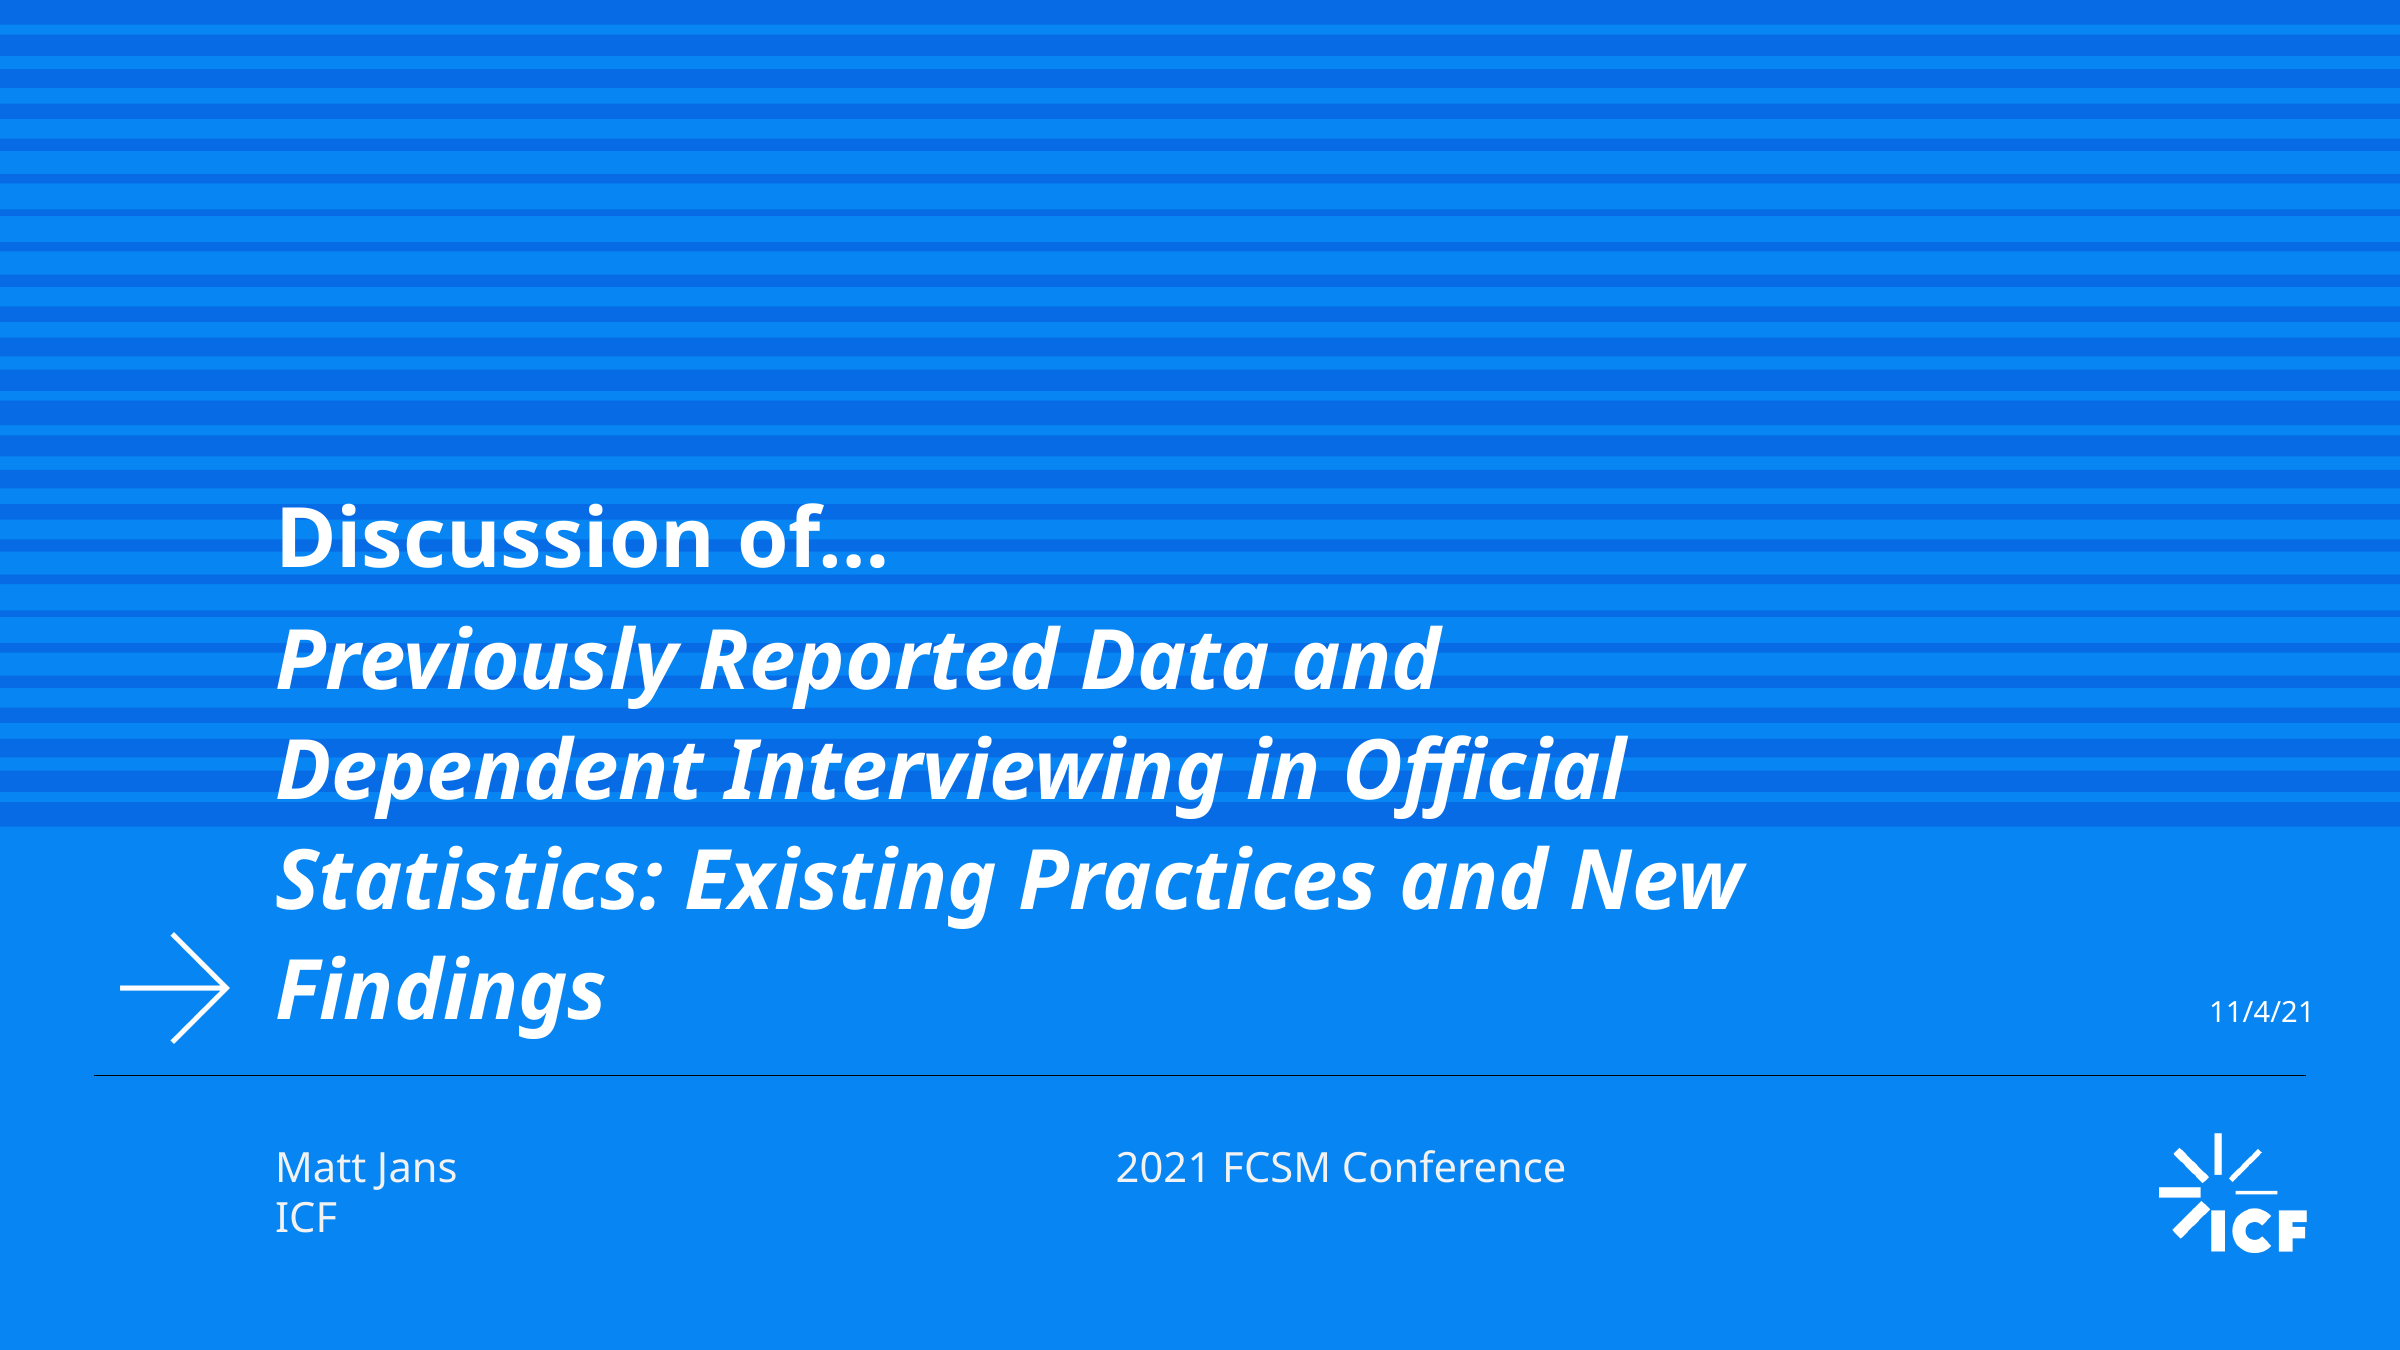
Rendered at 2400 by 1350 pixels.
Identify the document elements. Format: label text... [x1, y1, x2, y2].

picture [120, 932, 230, 1044]
list Discussion of… Previously Reported Data and Dependent Interviewing in Official Statistics: Existing Practices and New Findings [275, 820, 1883, 1044]
list Matt Jans ICF [275, 1133, 1042, 1316]
list 2021 FCSM Conference [1115, 1133, 1883, 1316]
list 11/4/21 [1950, 981, 2315, 1048]
picture [2159, 1133, 2307, 1253]
